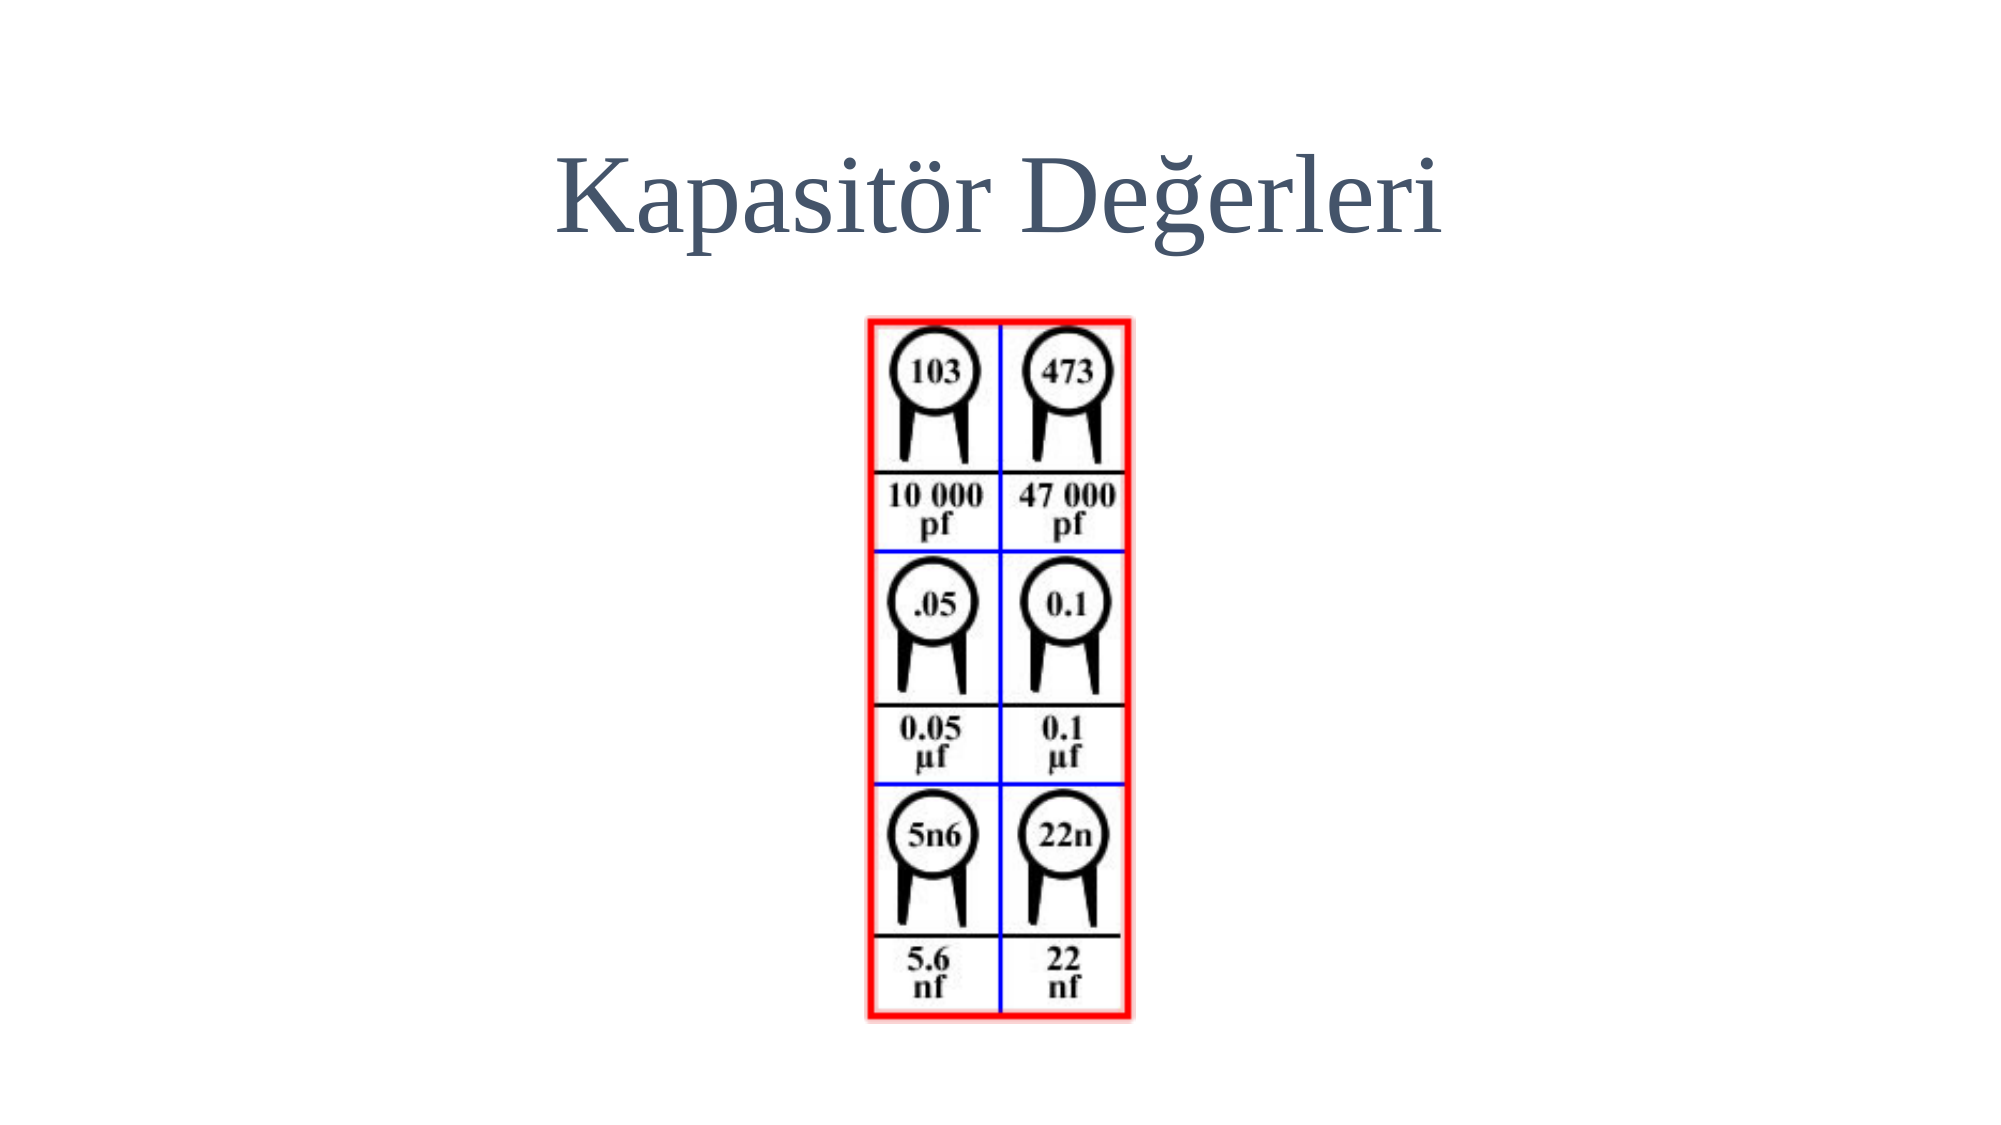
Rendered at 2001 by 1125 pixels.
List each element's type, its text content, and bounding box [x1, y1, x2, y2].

picture [864, 315, 1136, 1024]
title Kapasitör Değerleri [324, 0, 1675, 263]
